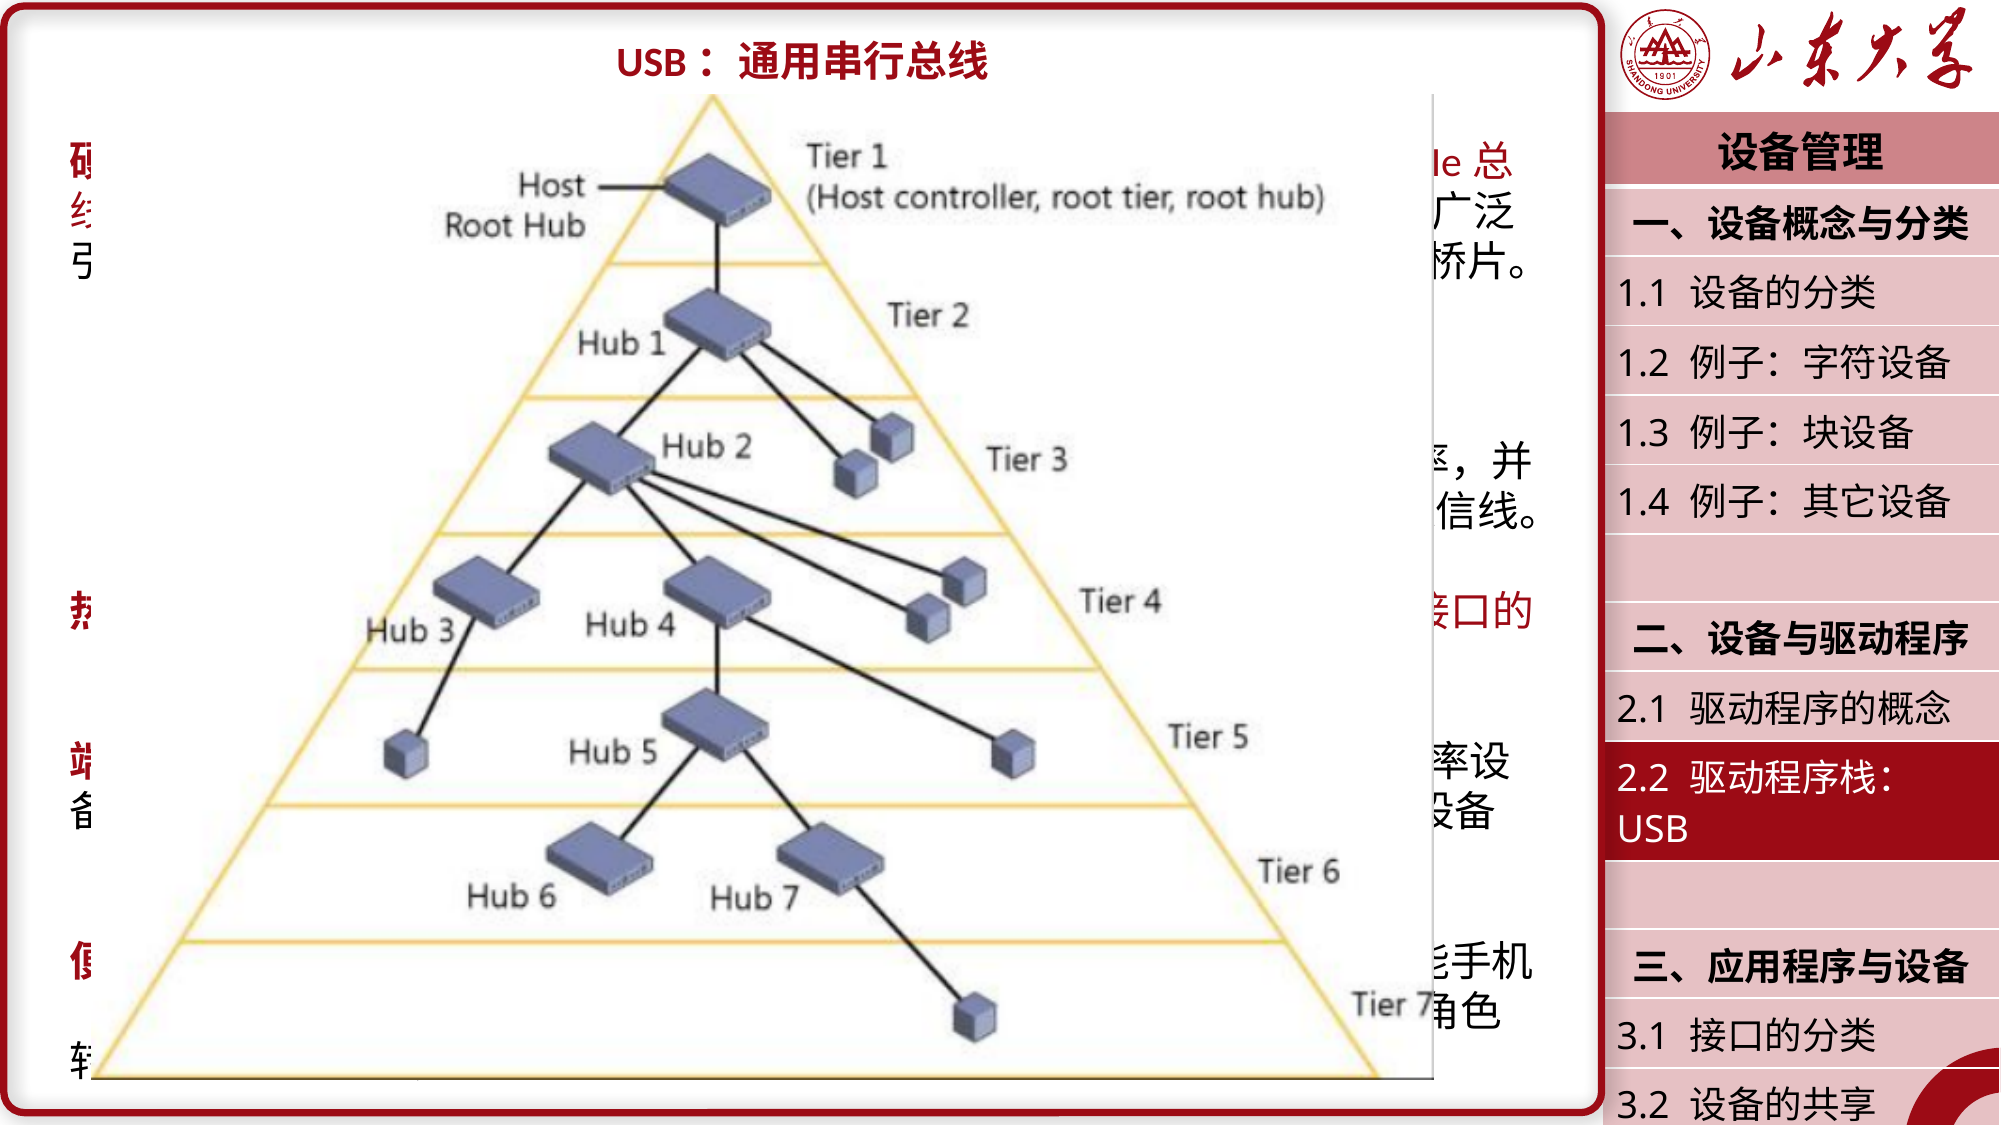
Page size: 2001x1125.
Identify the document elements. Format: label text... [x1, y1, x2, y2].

table_cell 二、设备与驱动程序 [1608, 742, 1613, 860]
text_box USB：通用串行总线 硬件架构 USB设备连接到USB端口，并通过USB桥片连接到系统PCIe总线。 系统PCIe总线最终通过南桥将其汇入CPU。由于该标准的广泛引 用，现今的CPU多数都具备USB原生接口，无需经过独立桥片。 USB的信号通过差分导线串行传输。这允许非常高的数据率，并 且抗干扰；有时候用几根铁丝就可勉强充当Gbps级别的通信线。 热插拔 USB接口允许热插拔。当然，这并不意味着任何使用这个接口的 设备都支持这么做，但USB为这种选择留出了空间。 端口供电 USB可为外设提供0.5-100W不等的功率，对于那些中小功率设备 就无需外接电源。这对用户非常友好。当然，更大功率的设备 需要外接电源。 便携接口 USB的主机端和设备端是角色分明的，但部分设备（如智能手机 等）既可以作为设备，自身也可作为主机。USB支持这种角色转 换，这使得手机插U盘、插耳机等外设非常方便。 [54, 27, 1551, 1093]
table_cell 三、应用程序与设备 [1618, 930, 1999, 997]
table_cell 一、设备概念与分类 [1618, 189, 1999, 255]
table_cell 1.4 例子：其它设备 [1608, 603, 1613, 670]
table_cell 1.4 例子：其它设备 [1618, 465, 1999, 533]
table_cell 1.1 设备的分类 [1618, 257, 1999, 325]
table_cell 三、应用程序与设备 [1603, 1069, 1613, 1114]
table_cell 1.3 例子：块设备 [1608, 535, 1613, 601]
table_cell 2.2 驱动程序栈：USB [1618, 742, 1999, 860]
table_cell [1618, 862, 1999, 928]
table_cell 3.2 设备的共享 [1603, 1069, 1999, 1125]
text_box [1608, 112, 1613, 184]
table_cell [1608, 672, 1613, 740]
table_cell 2.2 驱动程序栈：USB [1608, 930, 1613, 997]
table_cell 1.3 例子：块设备 [1618, 396, 1999, 464]
picture [91, 94, 1434, 1080]
table_cell 1.2 例子：字符设备 [1608, 465, 1613, 533]
table_header 设备管理 [1618, 112, 1999, 184]
text_box [2, 4, 1603, 1114]
table_cell 3.1 接口的分类 [1618, 999, 1999, 1067]
table_cell 2.1 驱动程序的概念 [1608, 862, 1613, 928]
table_cell [1618, 535, 1999, 601]
table_cell 一、设备概念与分类 [1608, 326, 1613, 394]
table_cell 1.1 设备的分类 [1608, 396, 1613, 464]
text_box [1620, 5, 1977, 100]
table_cell 二、设备与驱动程序 [1618, 603, 1999, 670]
table_cell 2.1 驱动程序的概念 [1618, 672, 1999, 740]
table_header 设备管理 [1608, 257, 1613, 325]
table_cell 1.2 例子：字符设备 [1618, 326, 1999, 394]
table_cell [1608, 999, 1613, 1067]
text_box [1608, 189, 1613, 255]
